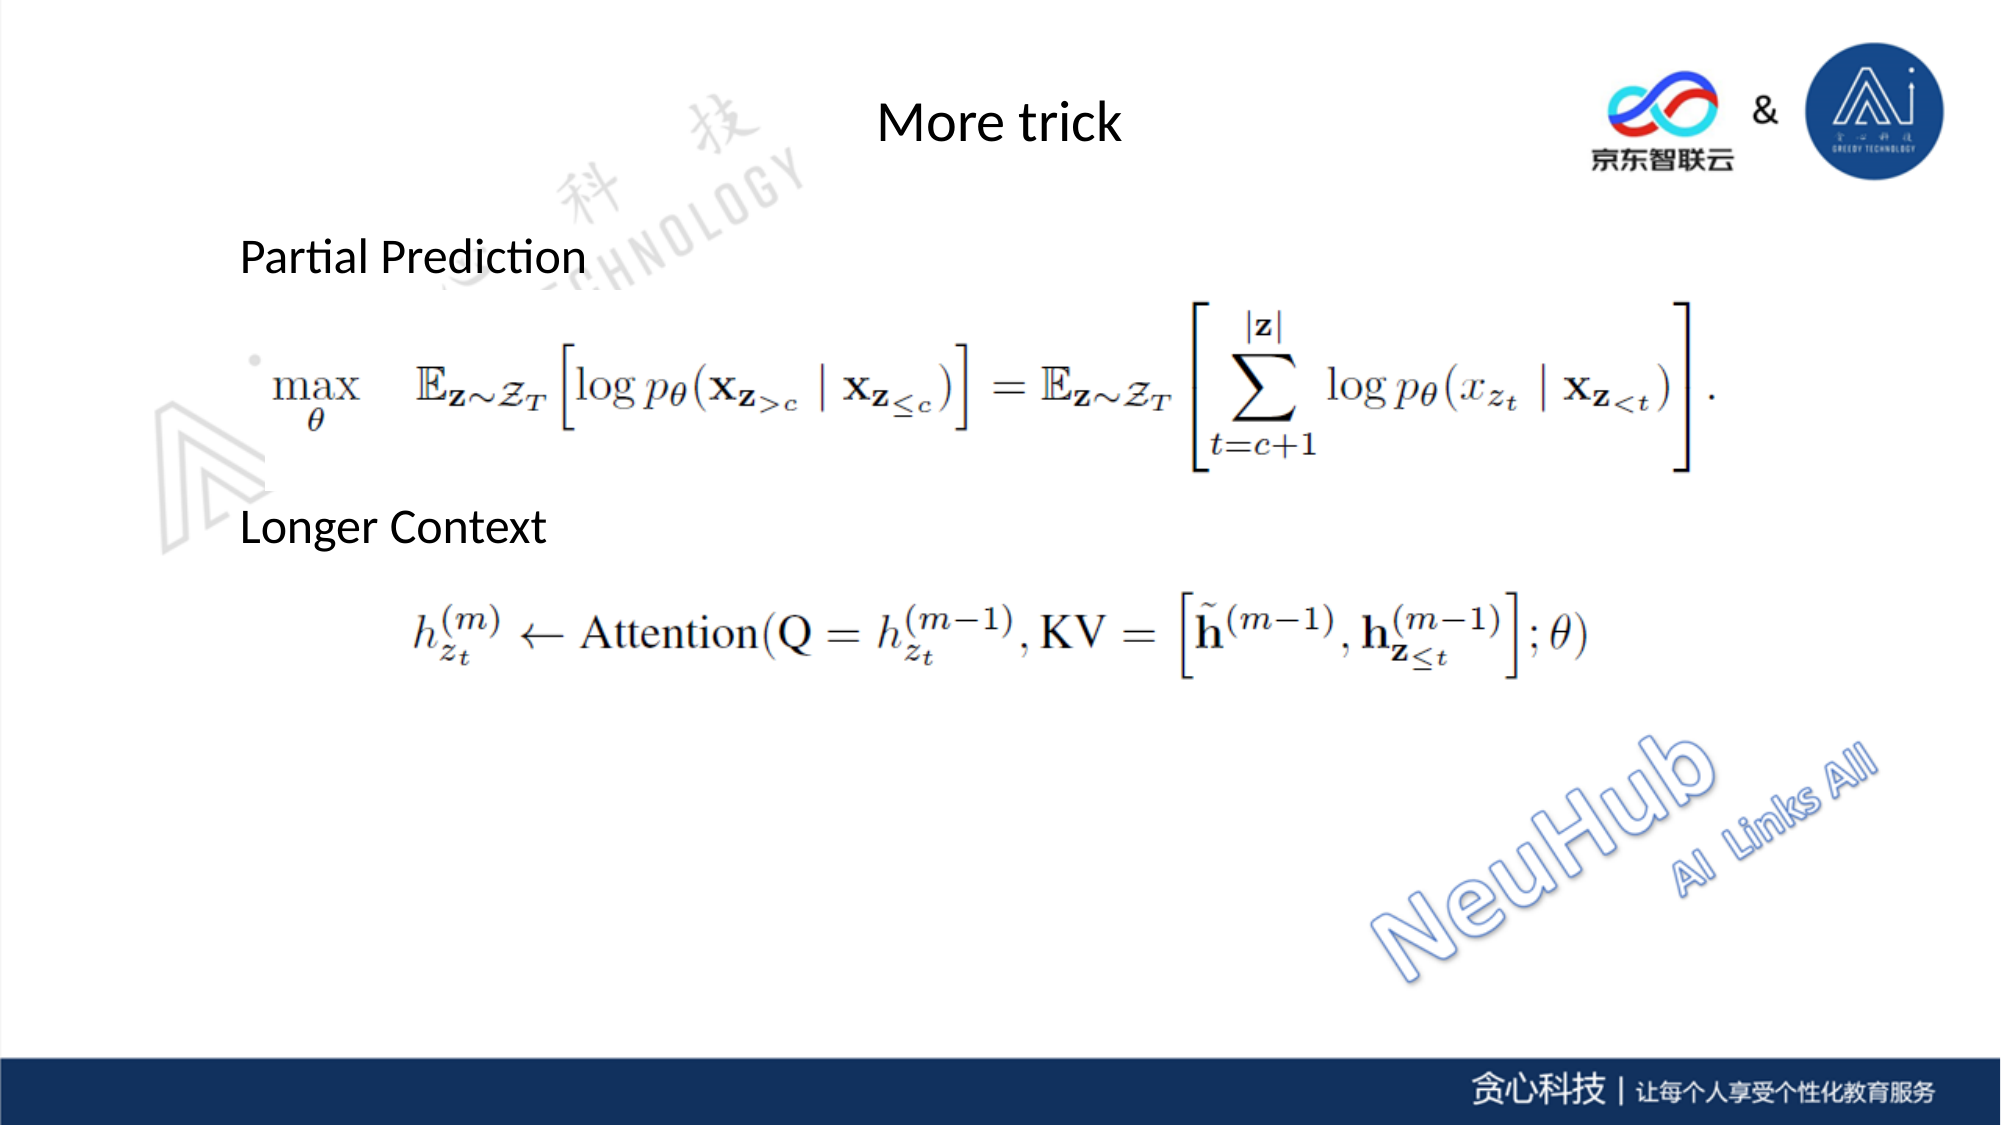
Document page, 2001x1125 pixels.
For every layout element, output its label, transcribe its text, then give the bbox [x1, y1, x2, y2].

text_box Longer Context [225, 486, 671, 562]
text_box More trick [430, 75, 1570, 161]
text_box Partial Prediction [225, 216, 671, 291]
picture [0, 0, 2001, 1125]
